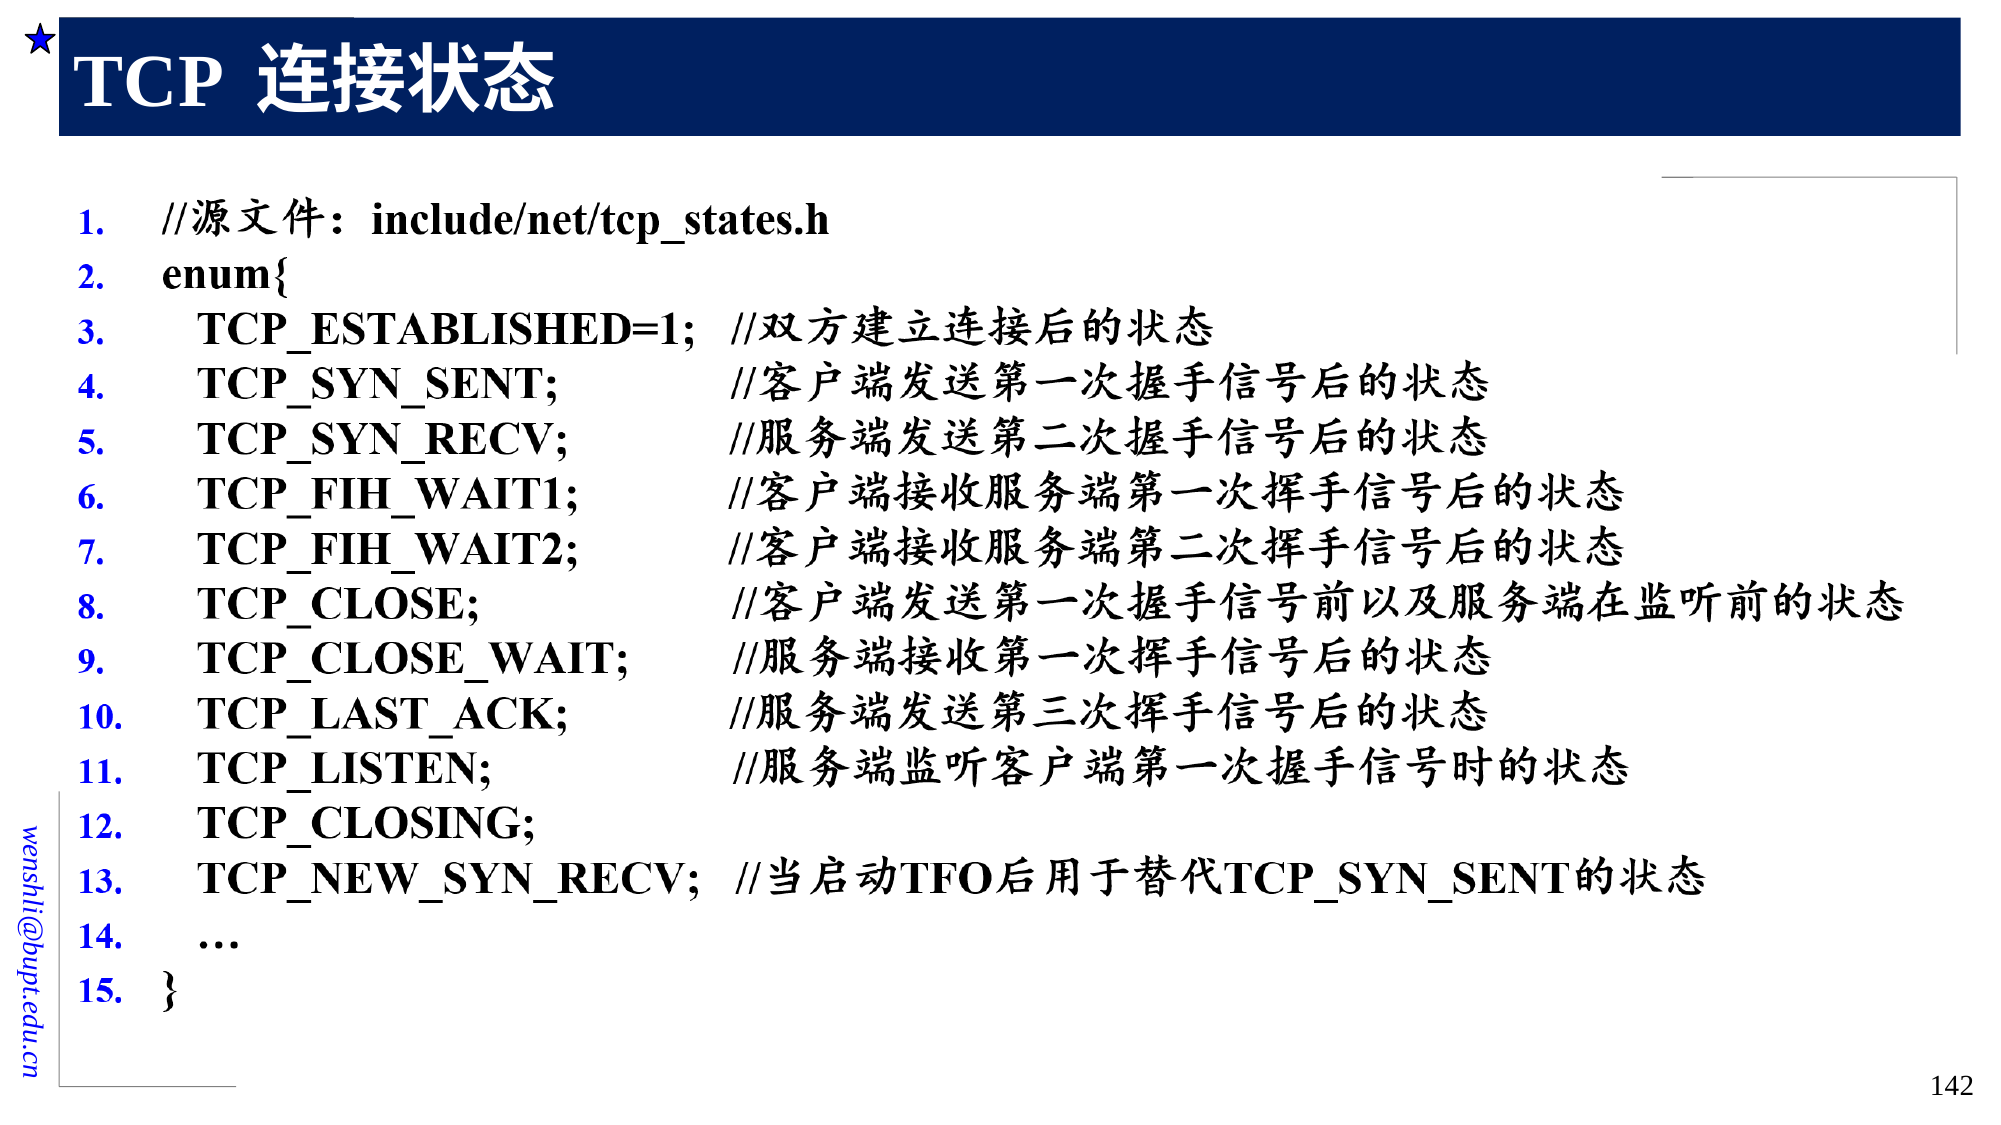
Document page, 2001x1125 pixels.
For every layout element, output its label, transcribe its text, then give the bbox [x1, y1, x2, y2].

title TCP 连接状态 [58, 17, 1961, 137]
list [63, 185, 1955, 1038]
slide_number 142 [1822, 1058, 1990, 1113]
